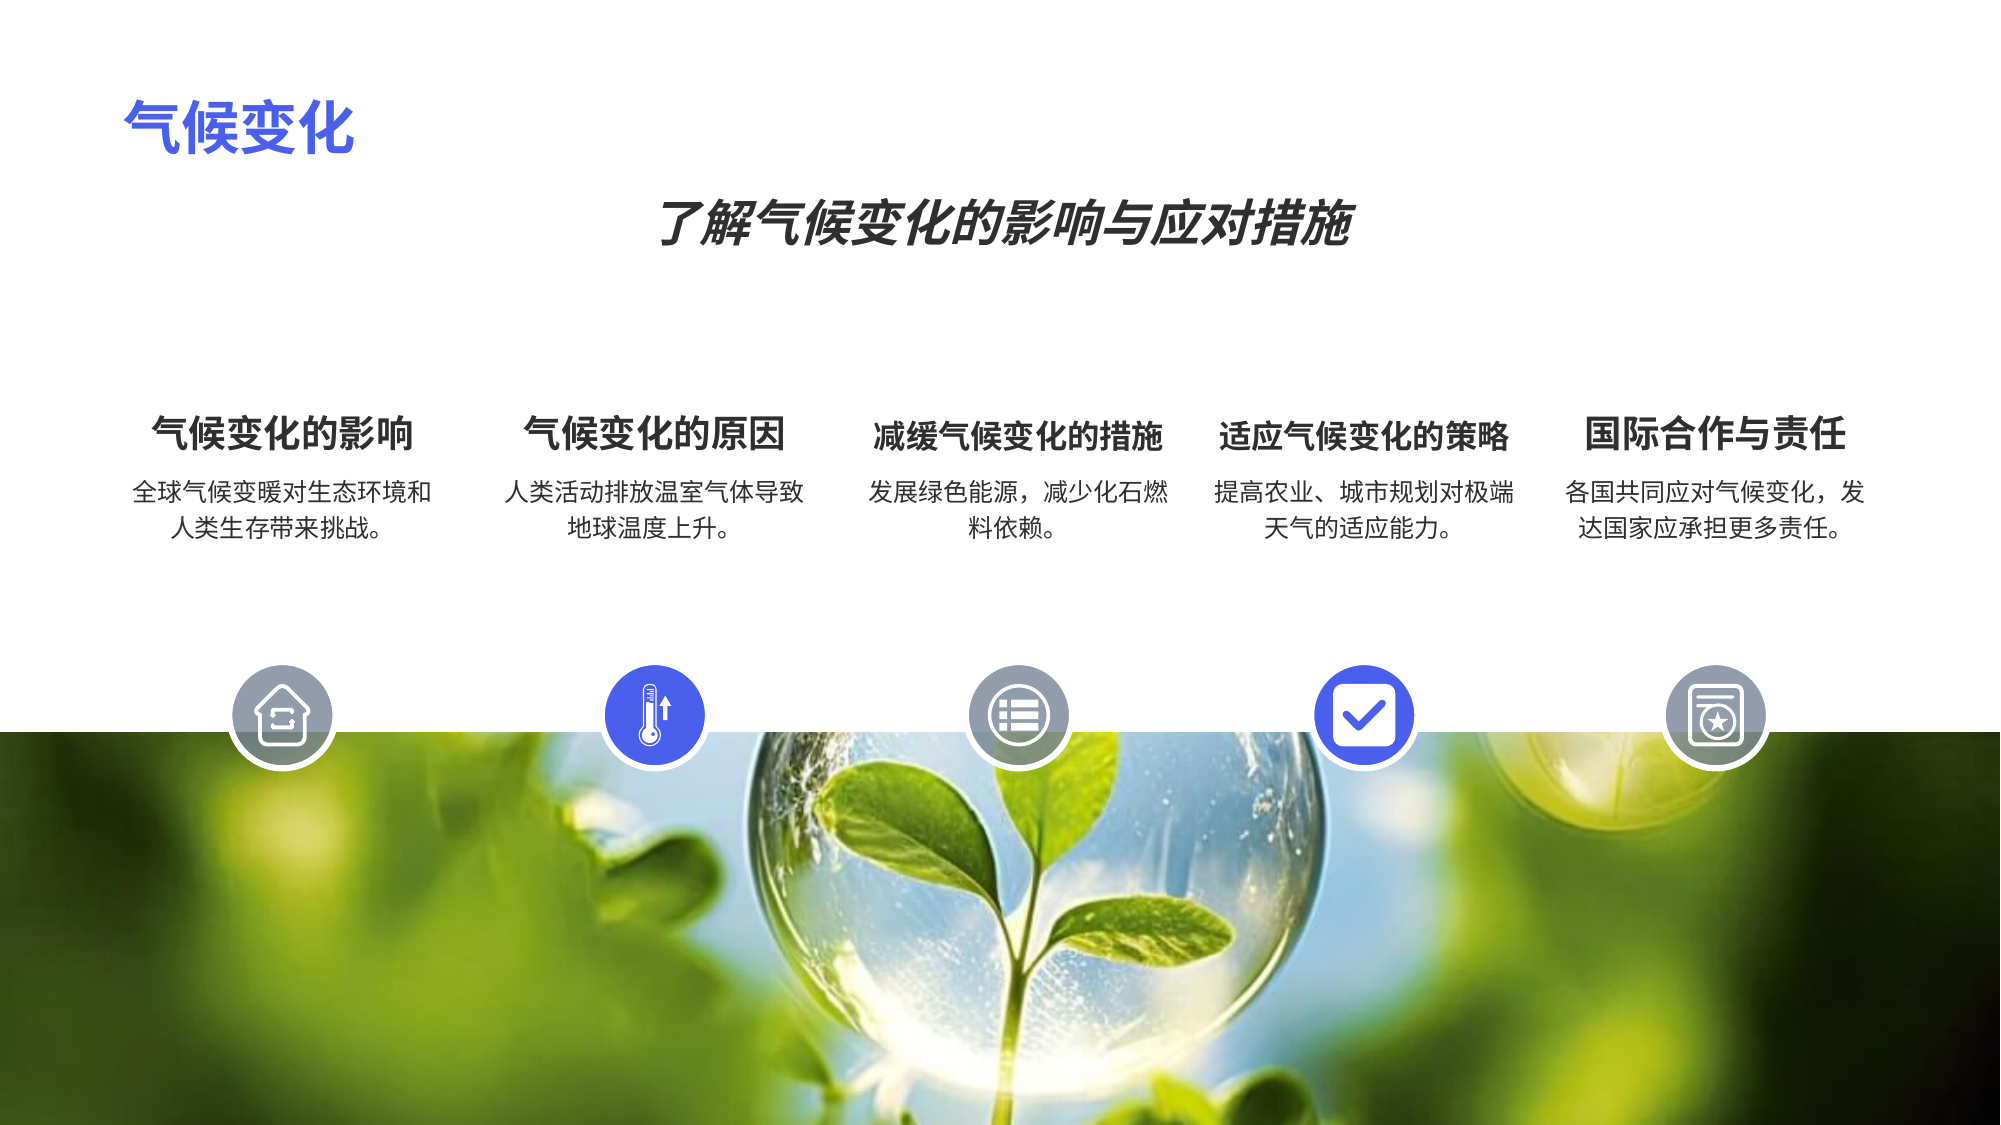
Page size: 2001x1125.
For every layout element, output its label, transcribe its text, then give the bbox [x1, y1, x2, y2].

title 气候变化 [108, 21, 1890, 169]
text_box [0, 184, 2000, 1125]
